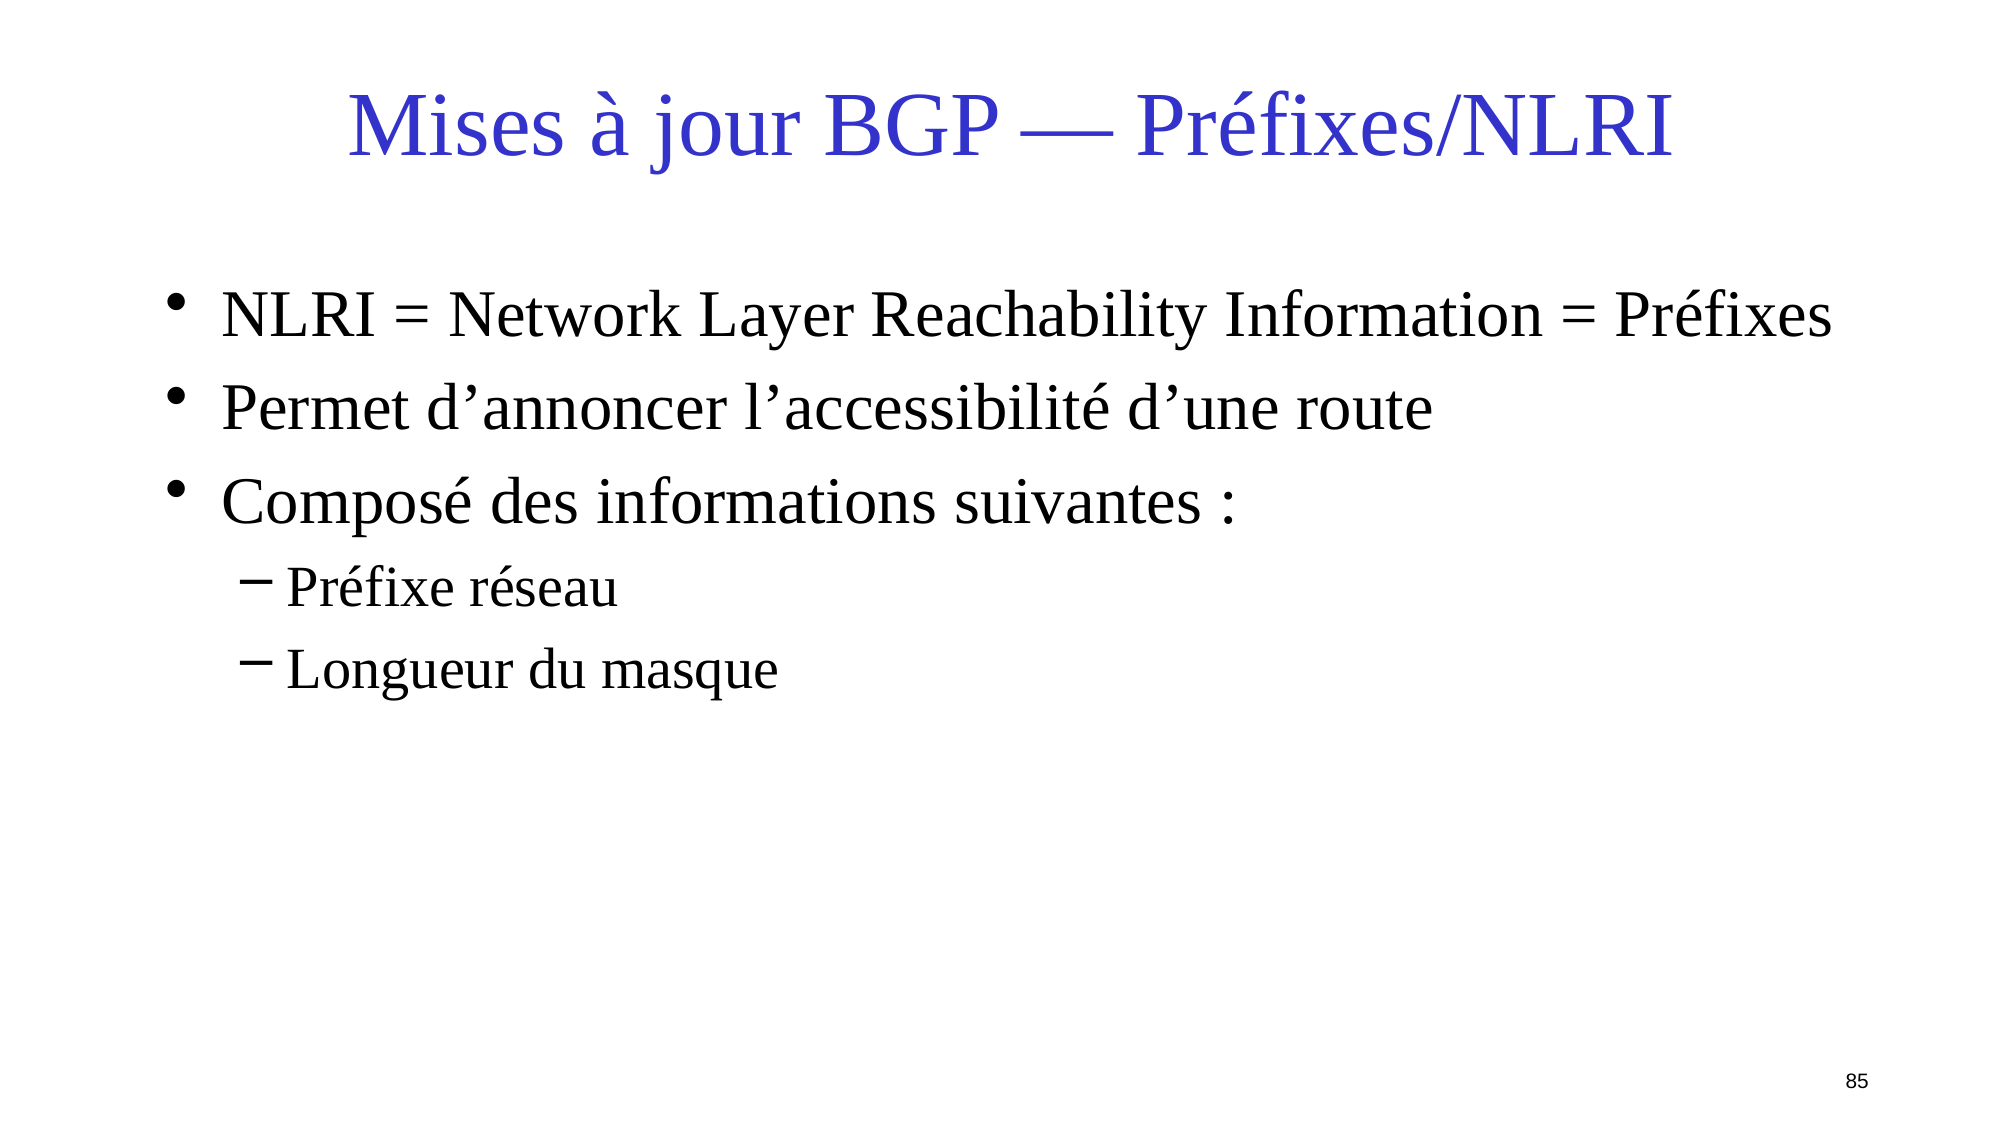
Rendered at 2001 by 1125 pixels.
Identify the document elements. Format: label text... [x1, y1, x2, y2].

title Mises à jour BGP — Préfixes/NLRI [324, 37, 1700, 200]
list NLRI = Network Layer Reachability Information = Préfixes Permet d’annoncer l’accessibilité d’une route Composé des informations suivantes : Préfixe réseau Longueur du masque [150, 262, 1884, 1025]
